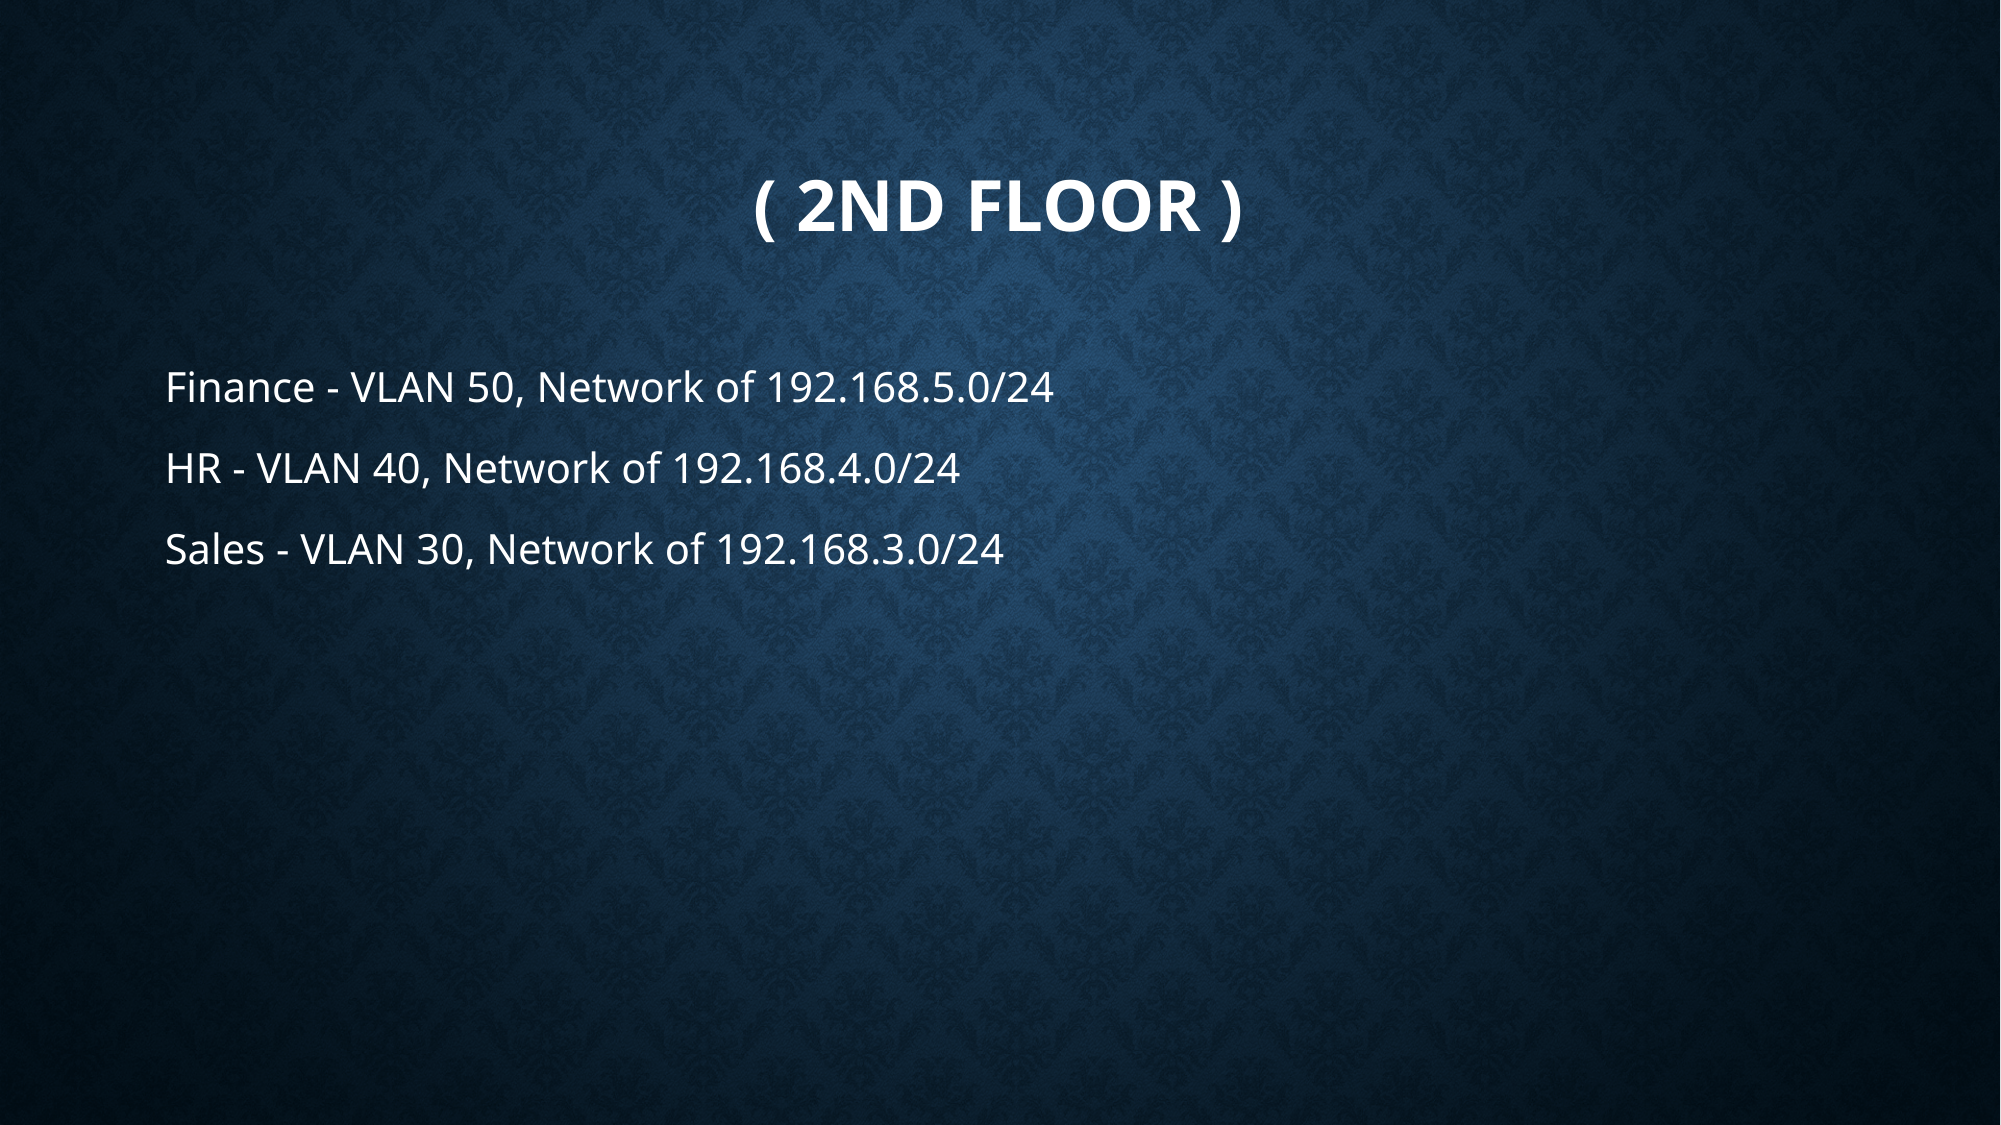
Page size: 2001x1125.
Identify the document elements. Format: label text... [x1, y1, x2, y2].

title ( 2nd Floor ) [149, 99, 1849, 318]
list Finance - VLAN 50, Network of 192.168.5.0/24 HR - VLAN 40, Network of 192.168.4.0/24 Sales - VLAN 30, Network of 192.168.3.0/24 [149, 343, 1849, 950]
